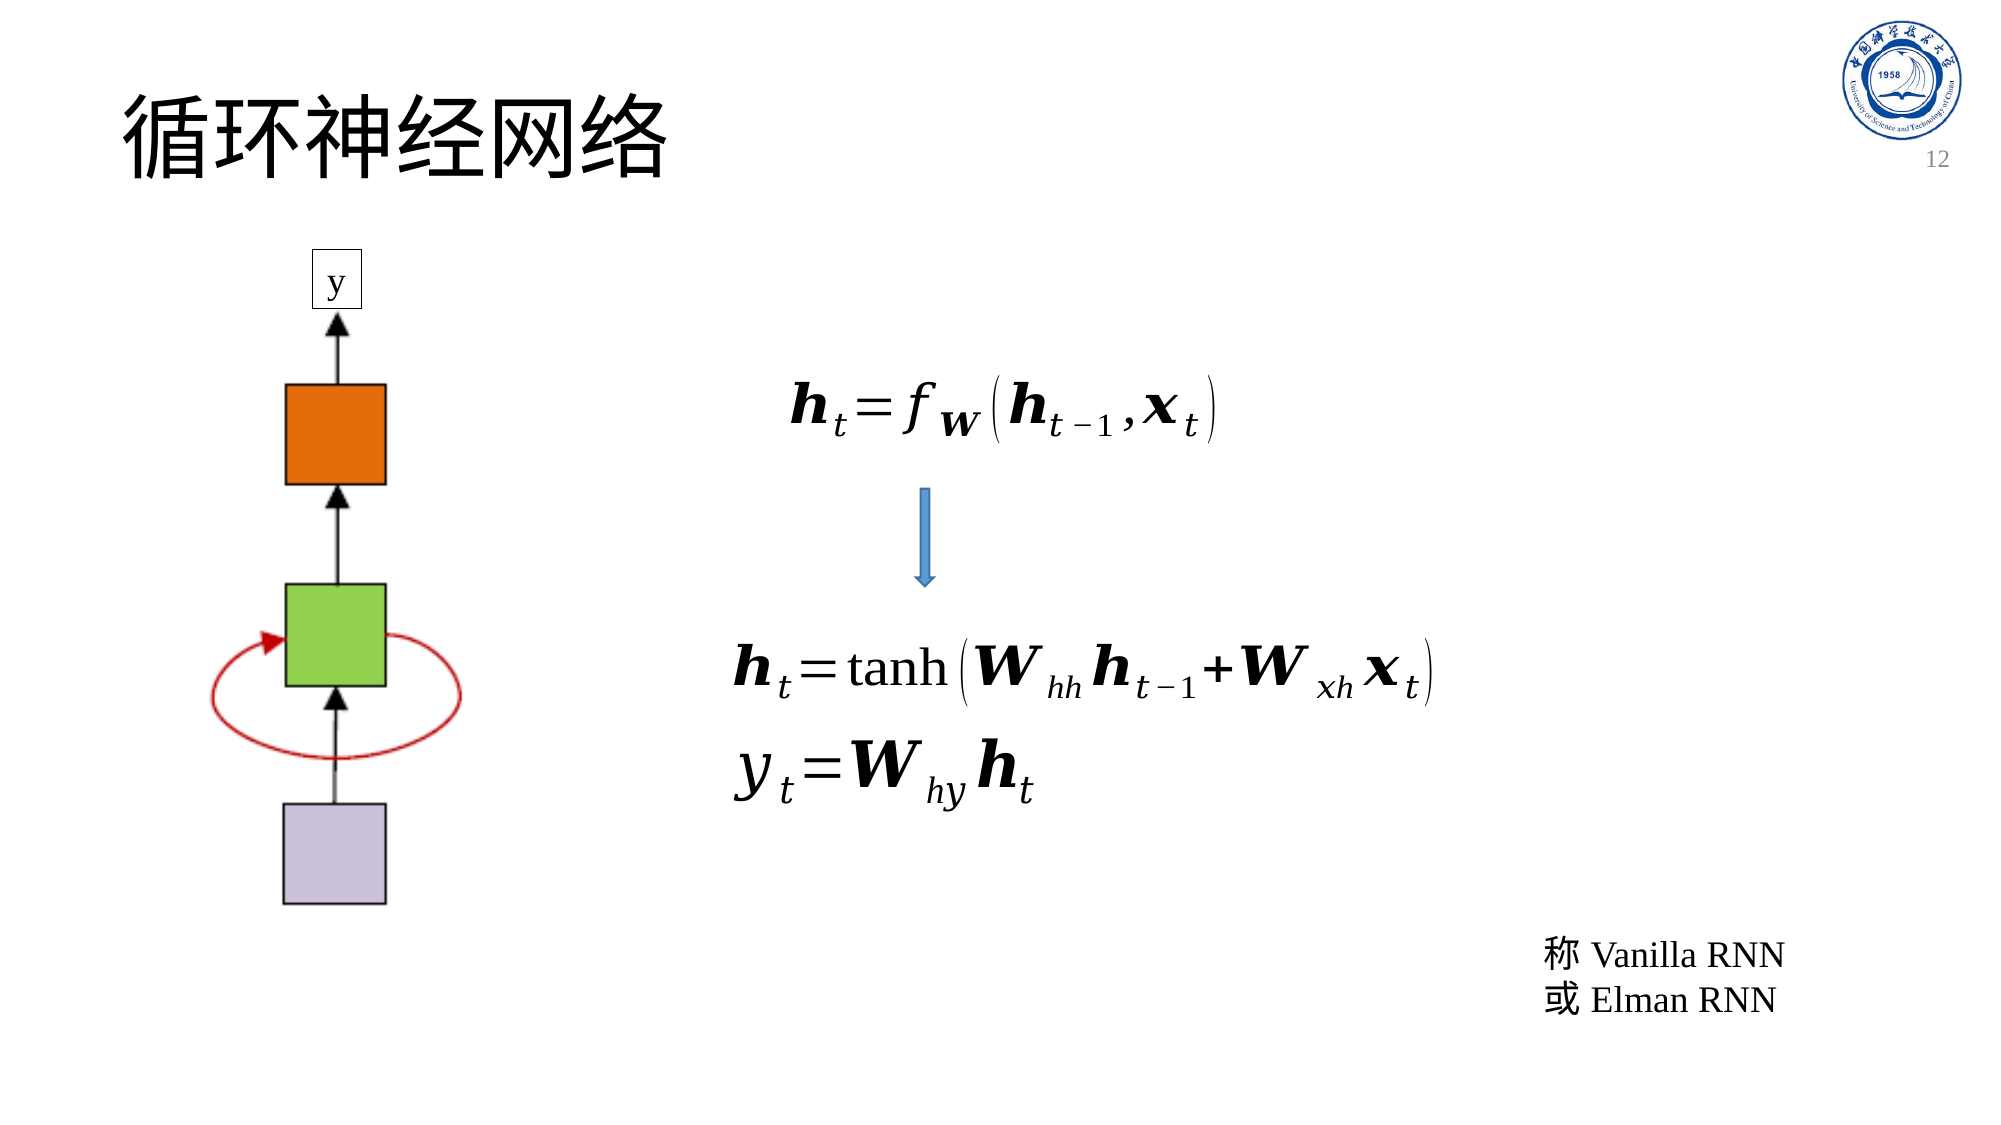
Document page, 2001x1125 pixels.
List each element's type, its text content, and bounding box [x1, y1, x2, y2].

picture [206, 298, 485, 935]
text_box 称Vanilla RNN 或Elman RNN [1529, 922, 1801, 1028]
picture [1839, 17, 1965, 127]
text_box [913, 487, 937, 588]
title 循环神经网络 [105, 59, 1900, 223]
slide_number 12 [1514, 127, 1965, 188]
text_box y [312, 249, 362, 298]
